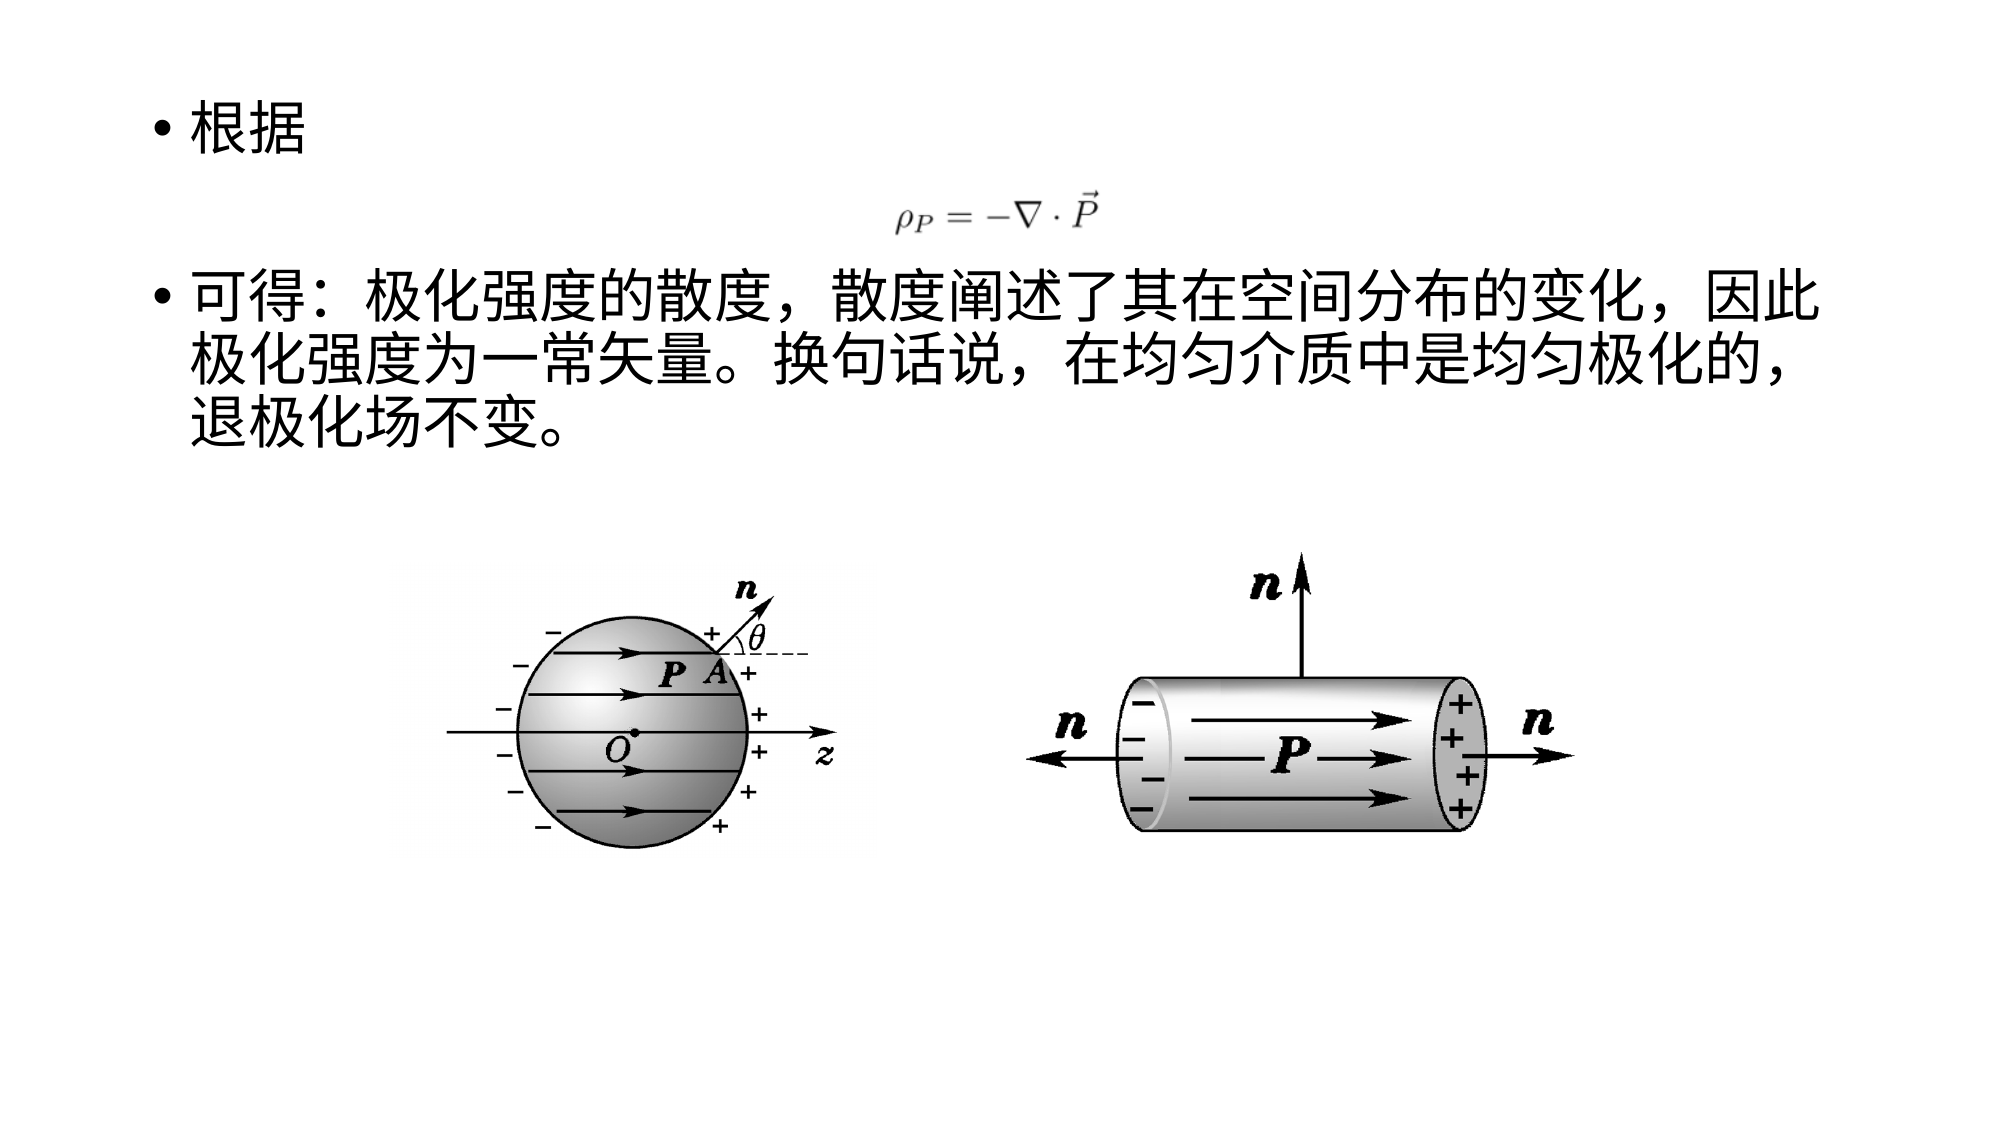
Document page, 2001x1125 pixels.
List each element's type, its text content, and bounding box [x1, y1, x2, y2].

picture [923, 552, 1611, 857]
picture [876, 184, 1124, 249]
picture [389, 562, 877, 858]
list 根据 可得：极化强度的散度，散度阐述了其在空间分布的变化，因此极化强度为一常矢量。换句话说，在均匀介质中是均匀极化的，退极化场不变。 [137, 92, 1863, 1014]
